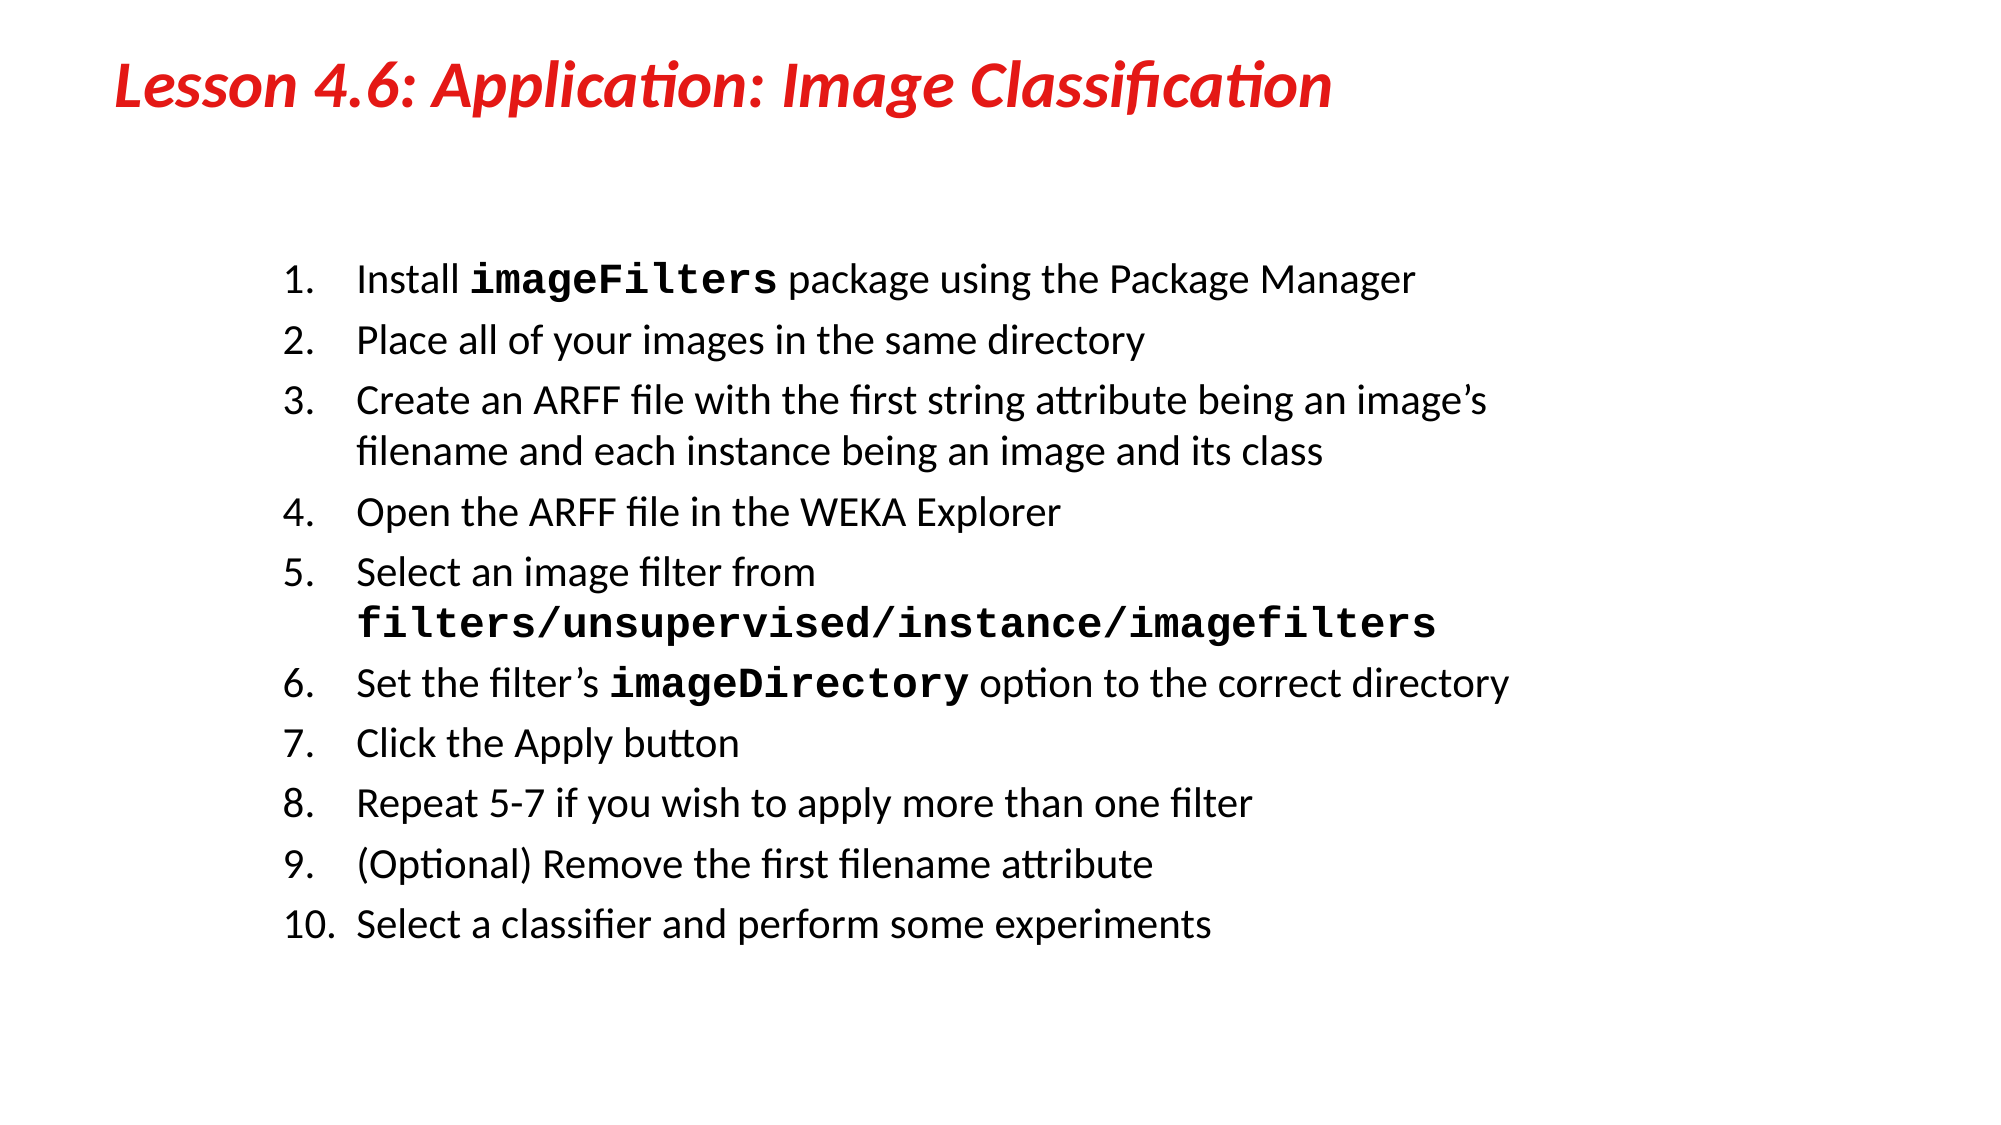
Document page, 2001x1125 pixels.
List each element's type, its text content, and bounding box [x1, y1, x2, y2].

list Install imageFilters package using the Package Manager Place all of your images in the same directory Create an ARFF file with the first string attribute being an image’s filename and each instance being an image and its class Open the ARFF file in the WEKA Explorer Select an image filter from filters/unsupervised/instance/imagefilters Set the filter’s imageDirectory option to the correct directory Click the Apply button Repeat 5-7 if you wish to apply more than one filter (Optional) Remove the first filename attribute Select a classifier and perform some experiments [267, 243, 1638, 965]
title Lesson 4.6: Application: Image Classification [99, 0, 1583, 161]
